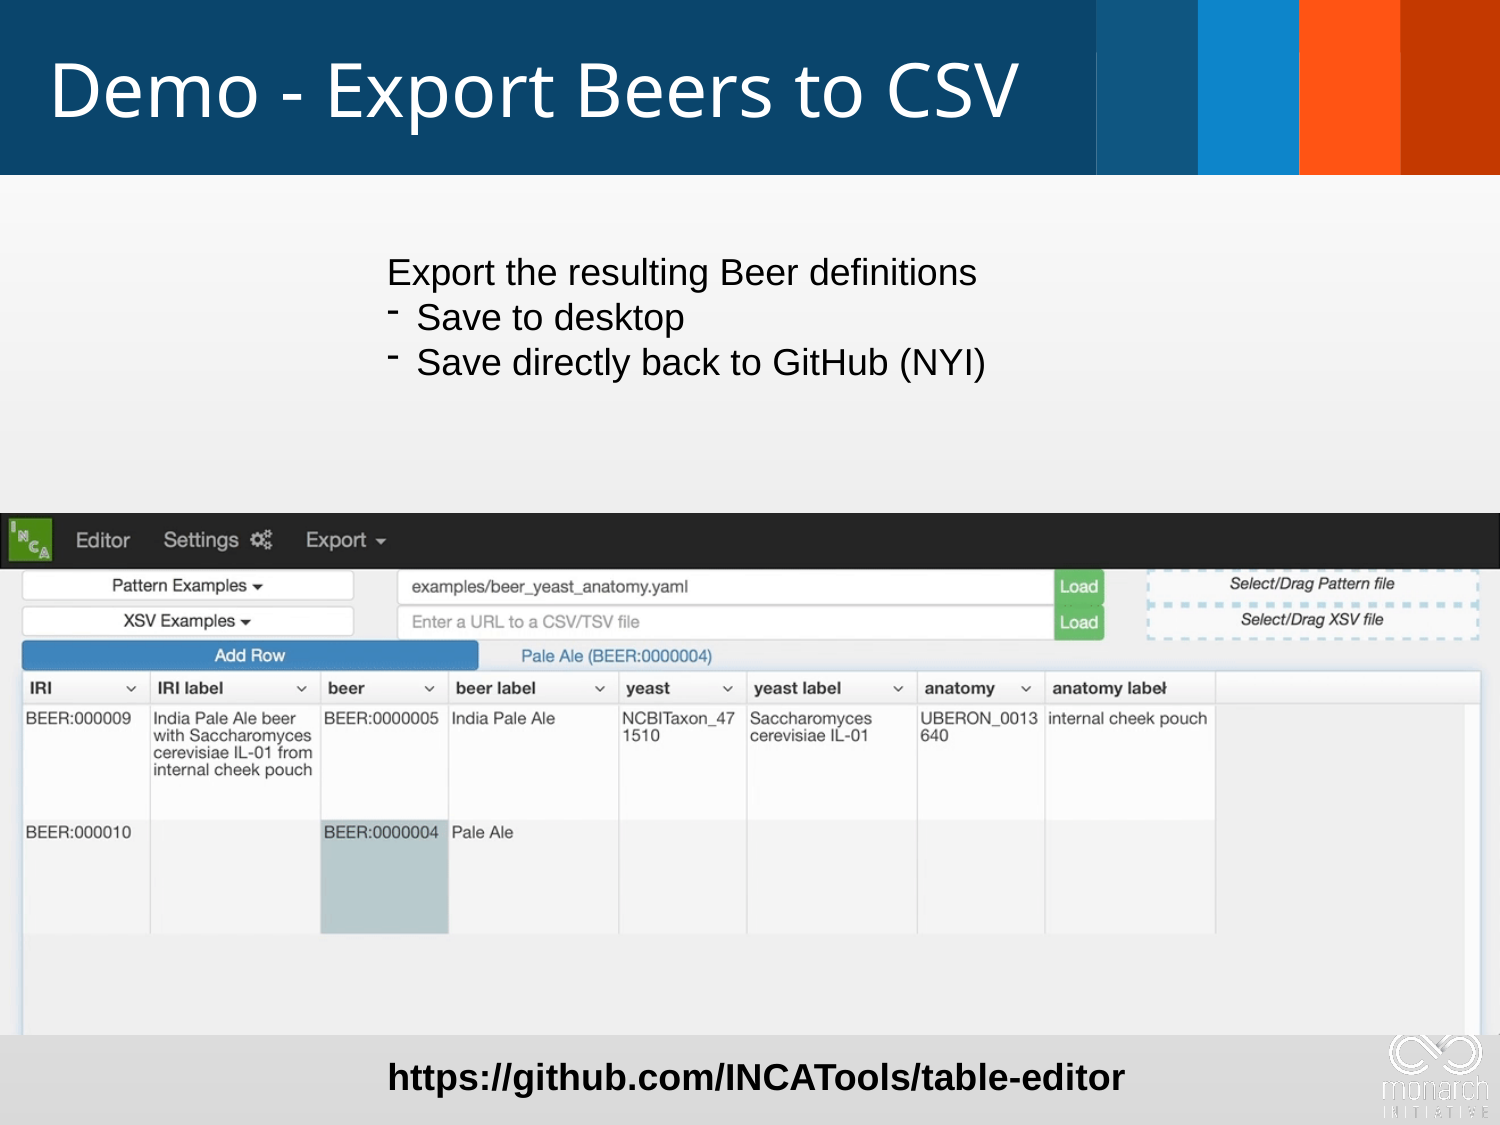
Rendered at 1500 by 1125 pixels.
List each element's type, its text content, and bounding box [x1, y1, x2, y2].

picture [0, 513, 1500, 1118]
text_box https://github.com/INCATools/table-editor [379, 1045, 1135, 1106]
text_box Export the resulting Beer definitions Save to desktop Save directly back to GitHub (NYI) [379, 240, 995, 390]
title Demo - Export Beers to CSV [32, 0, 1384, 176]
